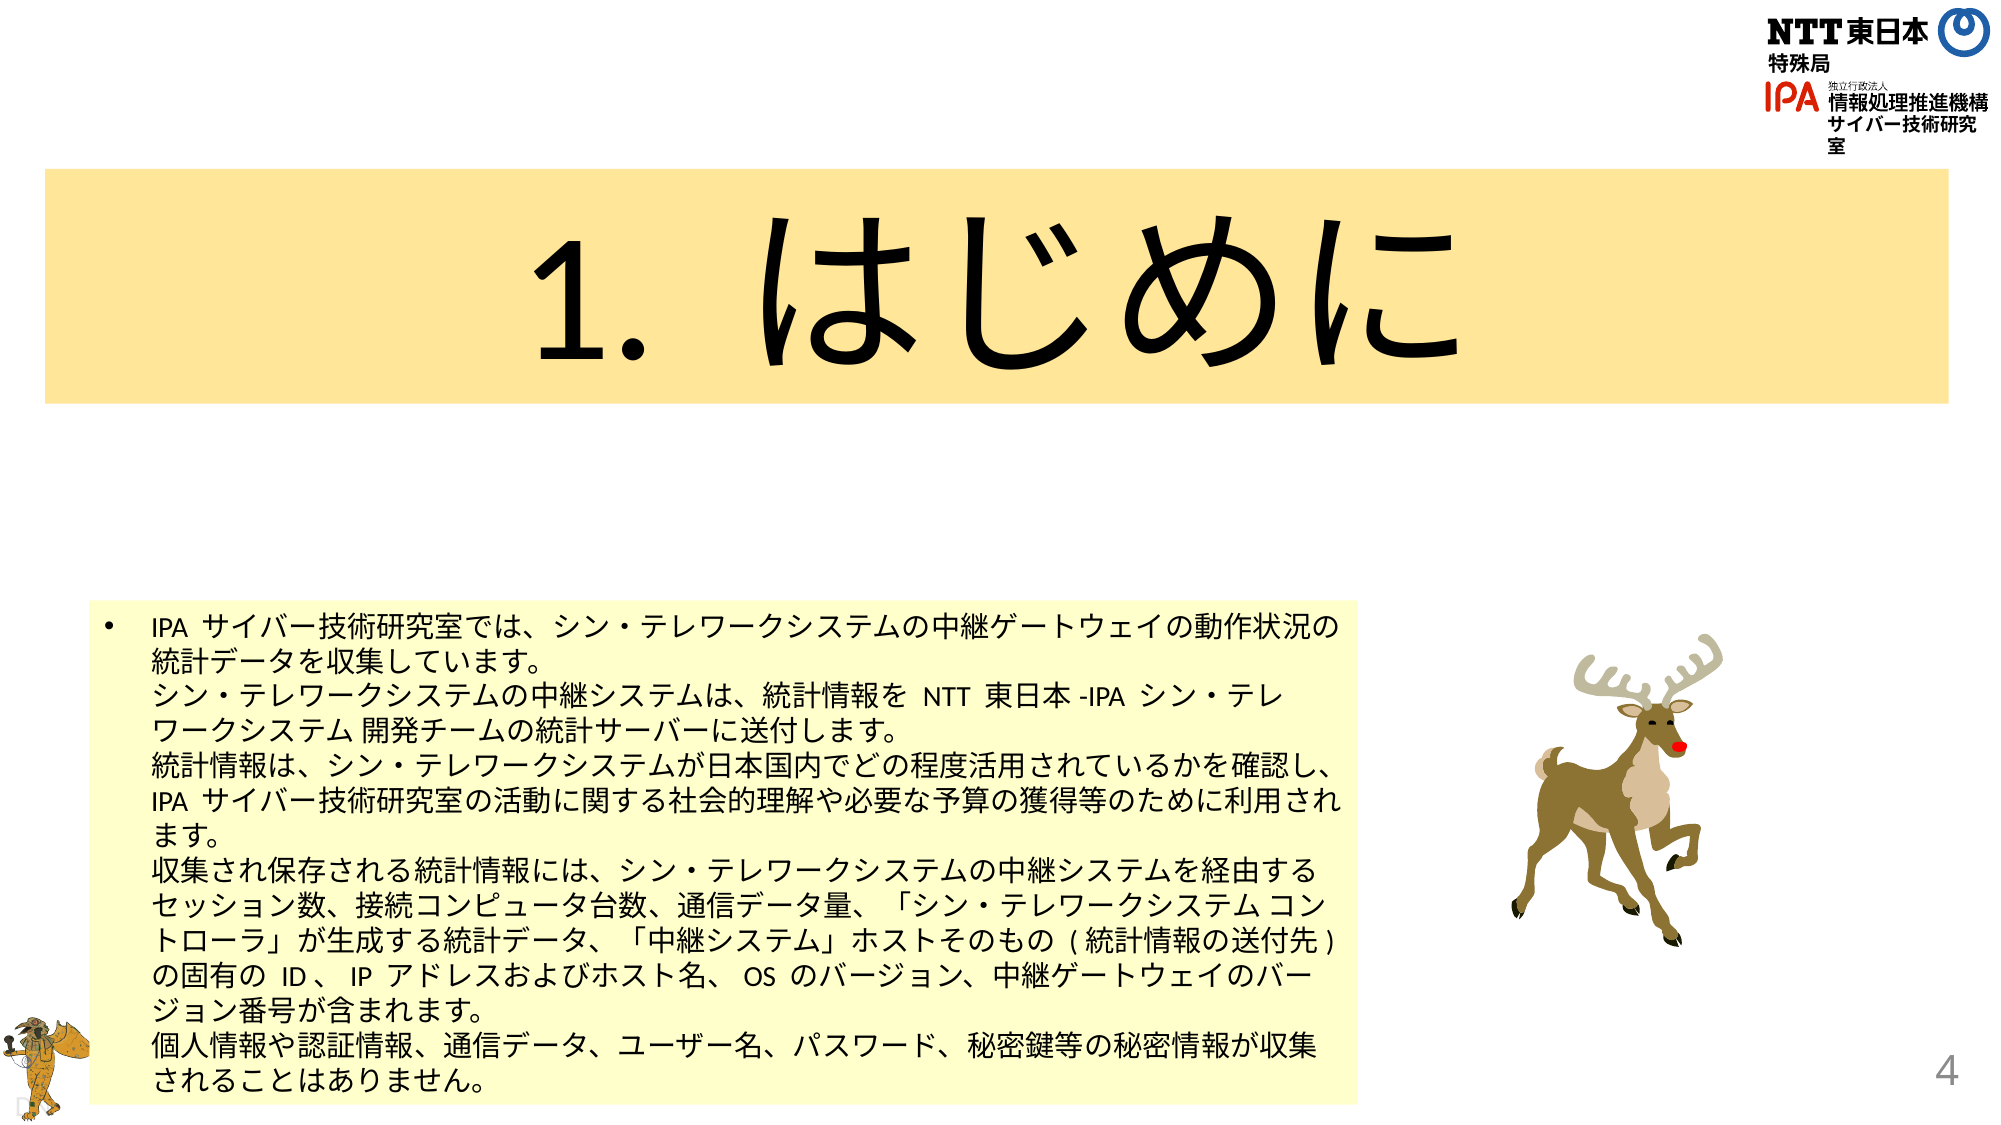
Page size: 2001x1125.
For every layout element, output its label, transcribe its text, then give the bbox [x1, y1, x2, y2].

text_box 1. はじめに [45, 168, 1949, 404]
picture [1509, 632, 1725, 947]
slide_number 4 [1412, 1042, 1975, 1103]
text_box IPA サイバー技術研究室では、シン・テレワークシステムの中継ゲートウェイの動作状況の統計データを収集しています。 シン・テレワークシステムの中継システムは、統計情報を NTT 東日本-IPA シン・テレワークシステム 開発チームの統計サーバーに送付します。 統計情報は、シン・テレワークシステムが日本国内でどの程度活用されているかを確認し、IPA サイバー技術研究室の活動に関する社会的理解や必要な予算の獲得等のために利用されます。 収集され保存される統計情報には、シン・テレワークシステムの中継システムを経由するセッション数、接続コンピュータ台数、通信データ量、「シン・テレワークシステム コントローラ」が生成する統計データ、「中継システム」ホストそのもの (統計情報の送付先) の固有の ID、IP アドレスおよびホスト名、OS のバージョン、中継ゲートウェイのバージョン番号が含まれます。 個人情報や認証情報、通信データ、ユーザー名、パスワード、秘密鍵等の秘密情報が収集されることはありません。 [89, 600, 1358, 1105]
